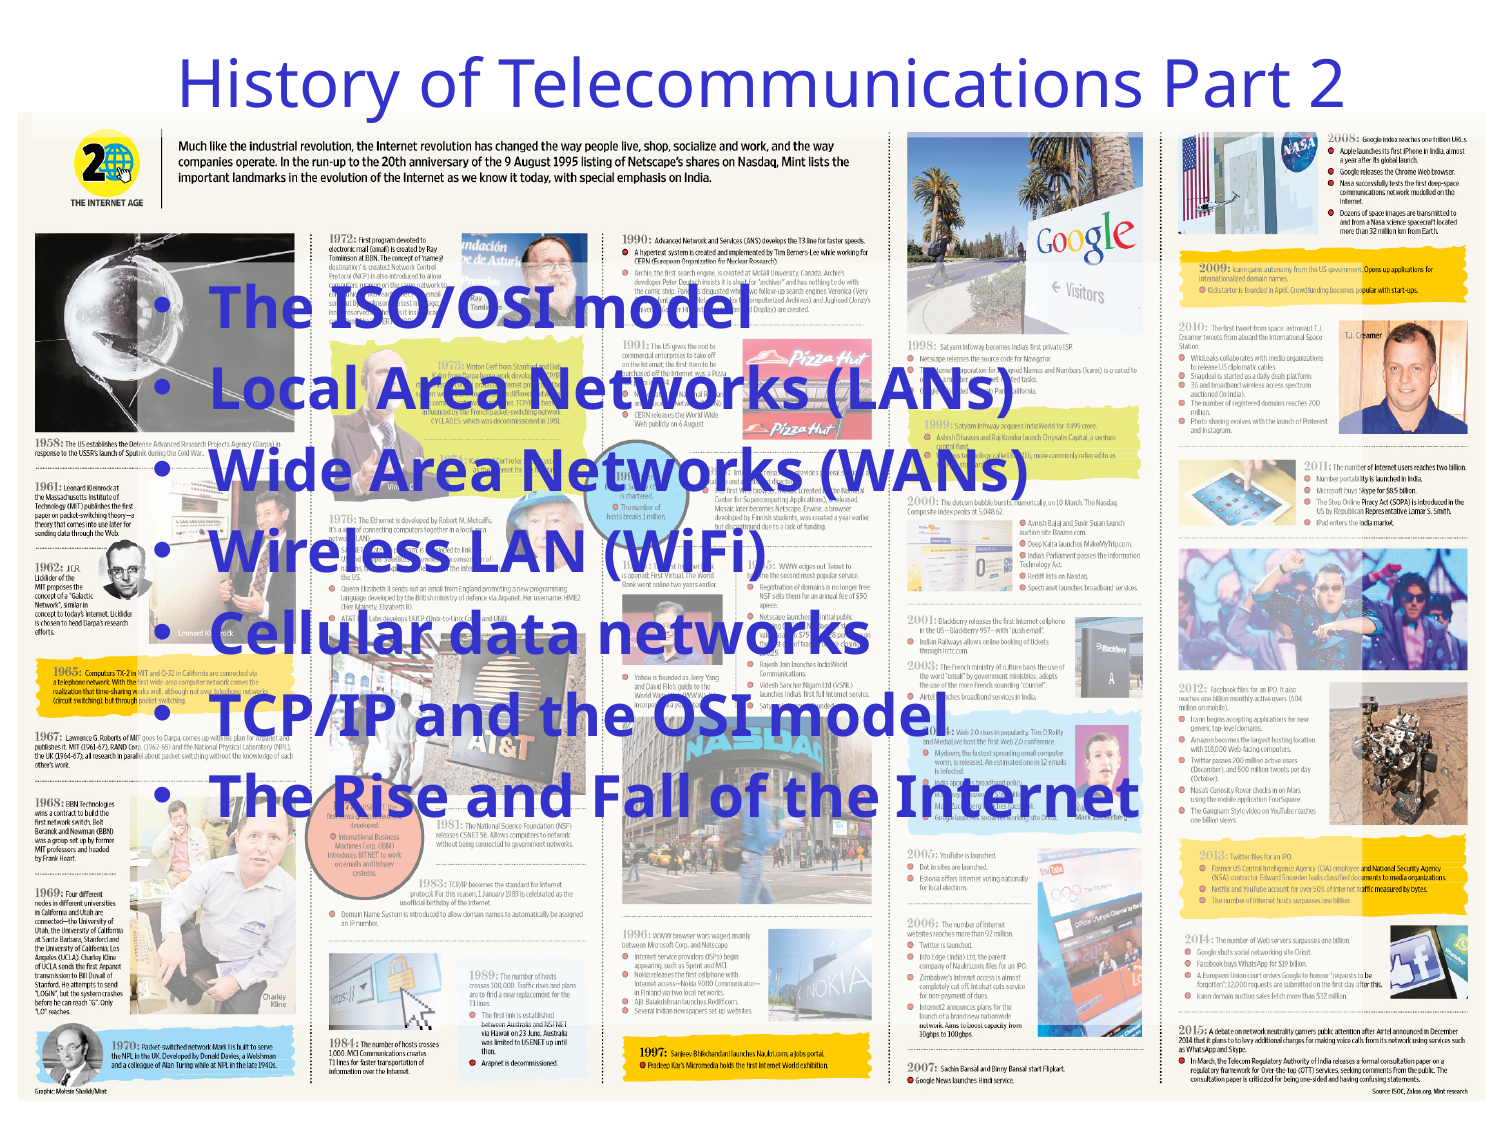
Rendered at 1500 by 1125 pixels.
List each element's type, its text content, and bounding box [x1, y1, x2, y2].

picture [0, 115, 1500, 1125]
text_box [0, 0, 1500, 115]
list The ISO/OSI model Local Area Networks (LANs) Wide Area Networks (WANs) Wireless LAN (WiFi) Cellular data networks TCP/IP and the OSI model The Rise and Fall of the Internet [137, 262, 1363, 1025]
title History of Telecommunications Part 2 [31, 24, 1494, 138]
